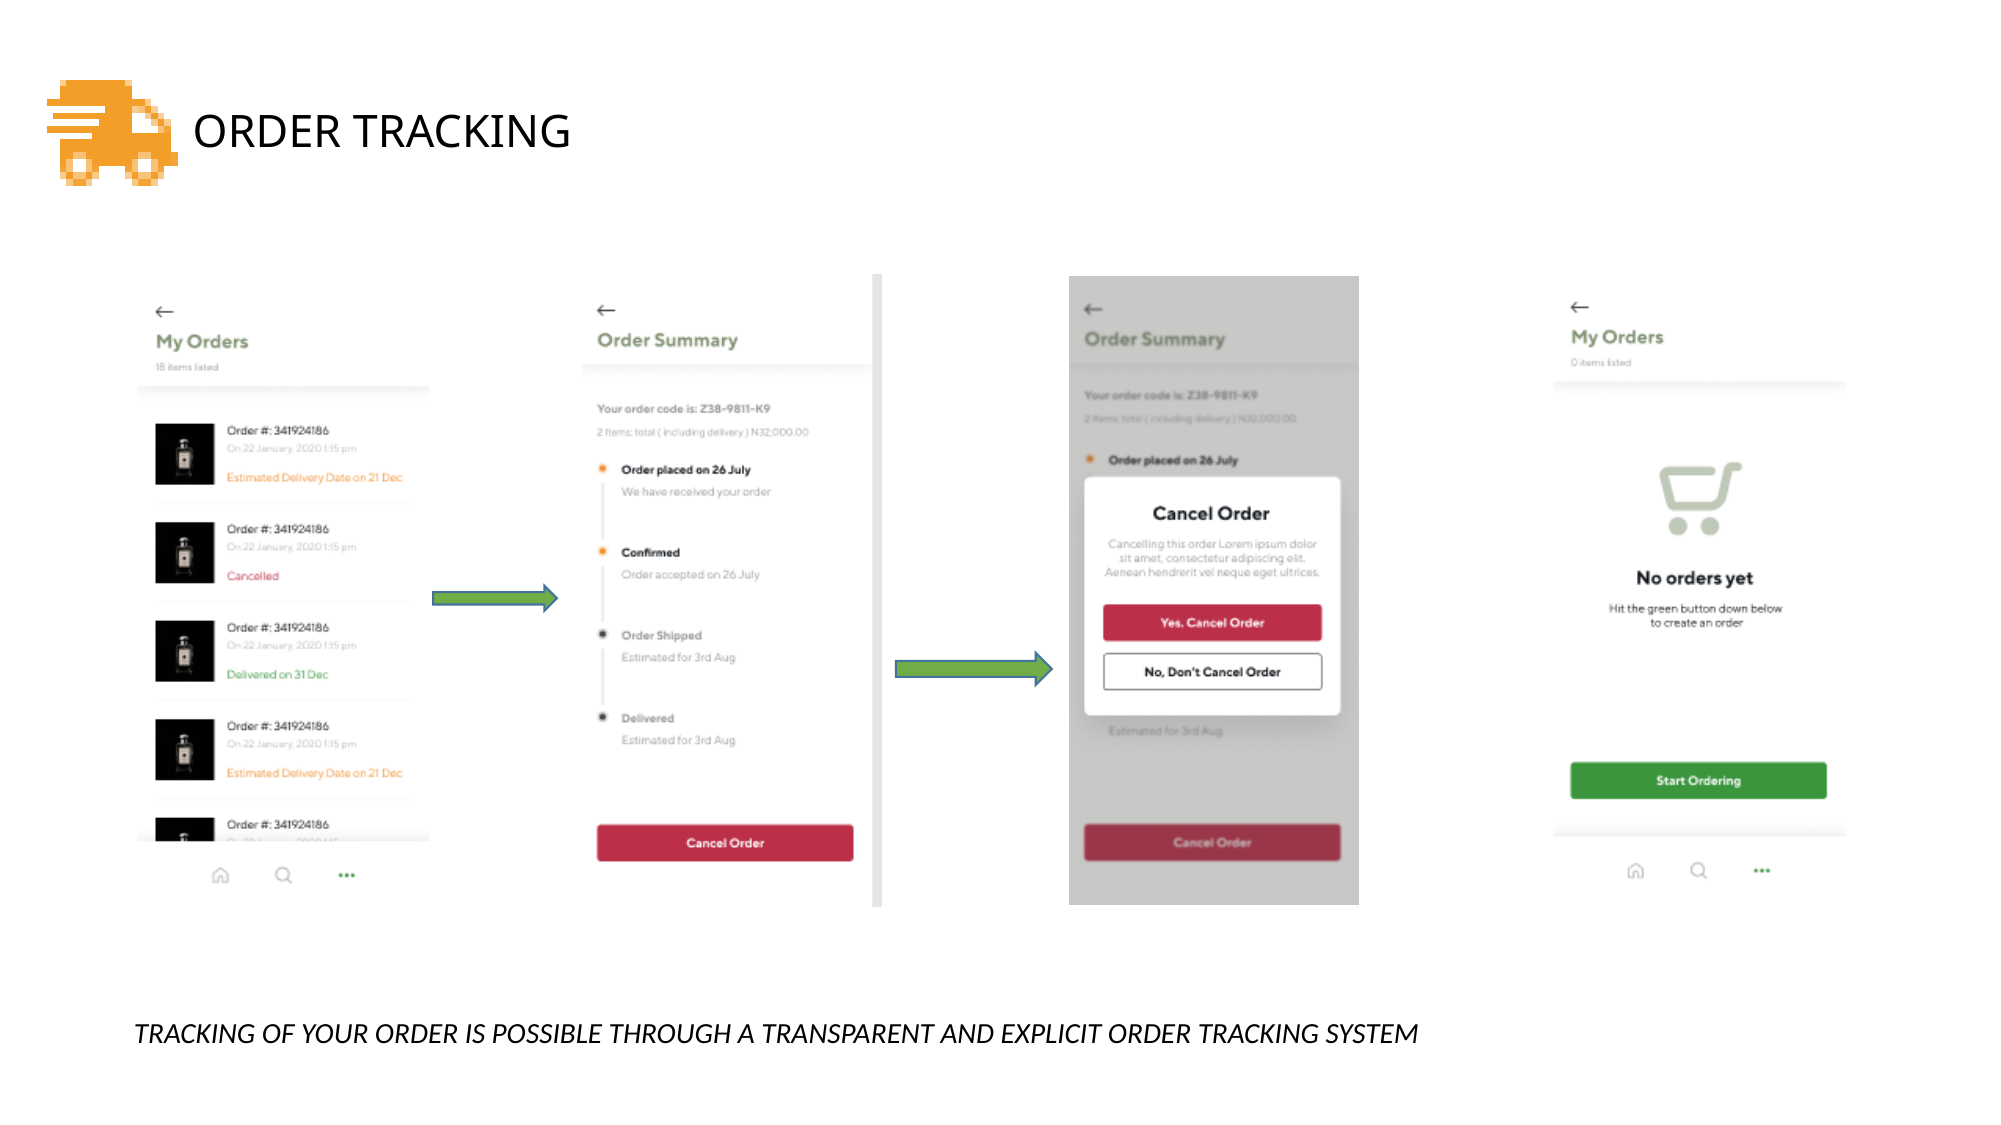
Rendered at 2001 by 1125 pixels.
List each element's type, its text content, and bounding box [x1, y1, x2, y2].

picture [1069, 276, 1359, 905]
title ORDER TRACKING [178, 100, 663, 166]
picture [137, 277, 430, 904]
text_box [894, 650, 1054, 688]
picture [46, 80, 178, 186]
text_box [432, 583, 559, 614]
picture [581, 274, 882, 908]
picture [1552, 274, 1846, 904]
text_box TRACKING OF YOUR ORDER IS POSSIBLE THROUGH A TRANSPARENT AND EXPLICIT ORDER TRACKING SYSTEM [119, 1007, 1944, 1058]
